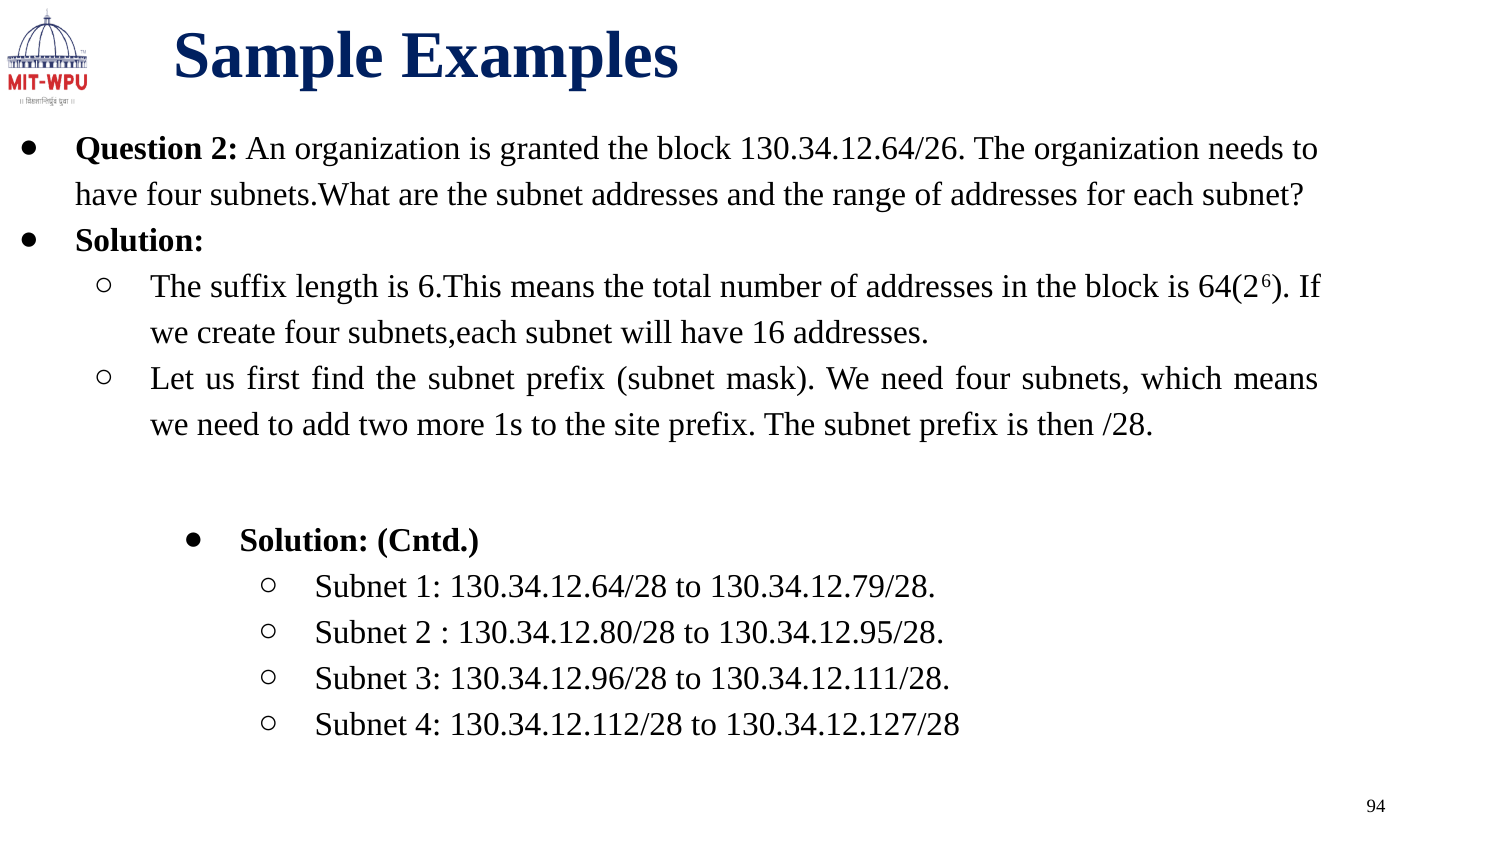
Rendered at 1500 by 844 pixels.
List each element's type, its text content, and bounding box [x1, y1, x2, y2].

slide_number 94 [1059, 782, 1397, 827]
list Question 2: An organization is granted the block 130.34.12.64/26. The organization needs to have four subnets.What are the subnet addresses and the range of addresses for each subnet? Solution: The suffix length is 6.This means the total number of addresses in the block is 64(26). If we create four subnets,each subnet will have 16 addresses. Let us first find the subnet prefix (subnet mask). We need four subnets, which means we need to add two more 1s to the site prefix. The subnet prefix is then /28. [0, 115, 1321, 495]
text_box Solution: (Cntd.) Subnet 1: 130.34.12.64/28 to 130.34.12.79/28. Subnet 2 : 130.34.12.80/28 to 130.34.12.95/28. Subnet 3: 130.34.12.96/28 to 130.34.12.111/28. Subnet 4: 130.34.12.112/28 to 130.34.12.127/28 [149, 504, 1481, 750]
title Sample Examples [162, 19, 1500, 97]
text_box [6, 8, 88, 106]
